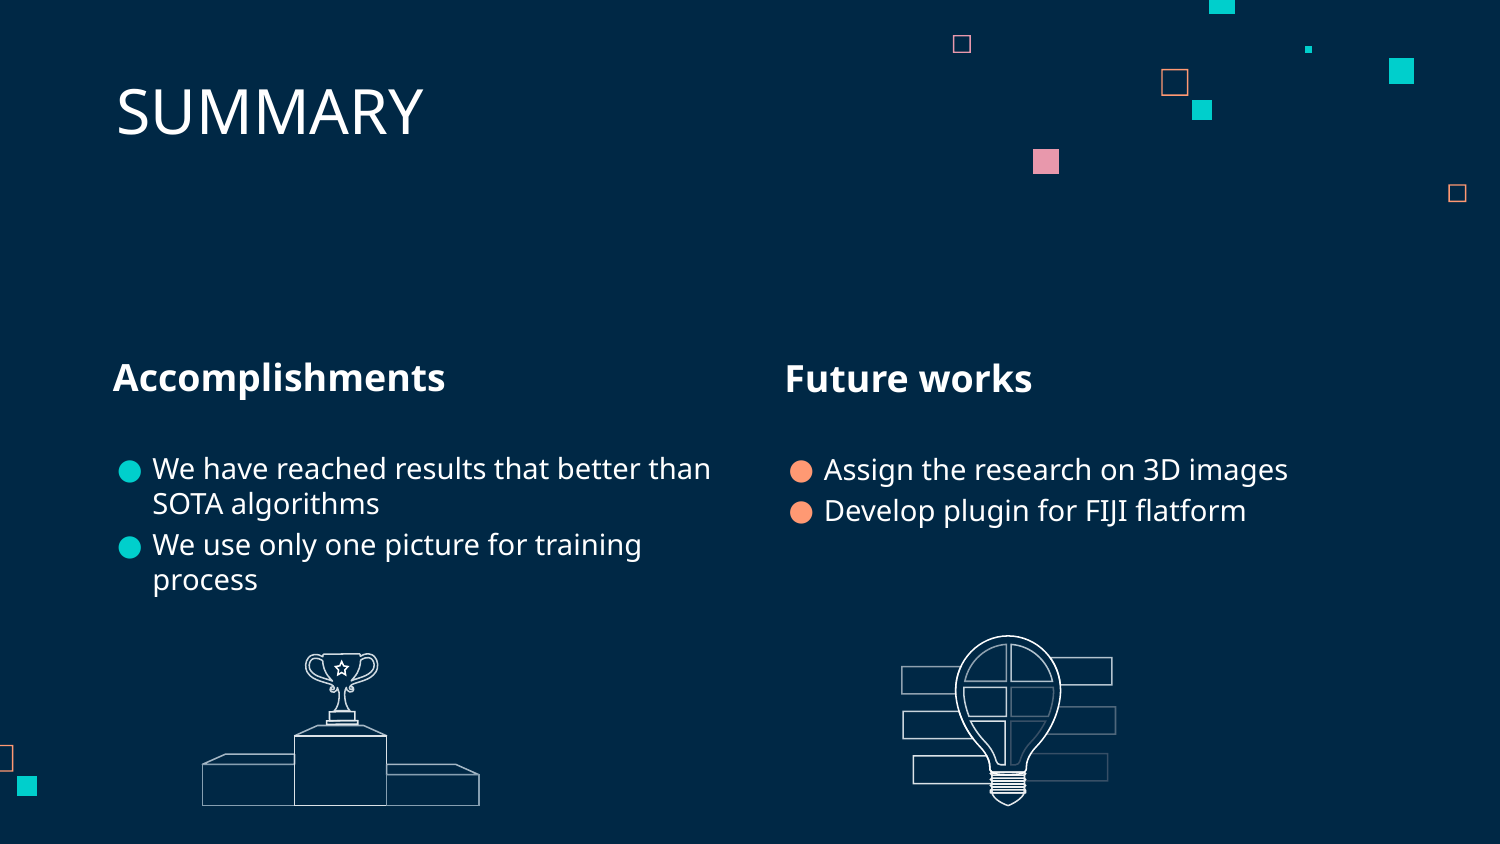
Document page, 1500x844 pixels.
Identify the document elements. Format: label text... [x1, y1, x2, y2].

title SUMMARY [101, 67, 878, 163]
list Future works Assign the research on 3D images Develop plugin for FIJI flatform [769, 339, 1411, 654]
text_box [202, 653, 480, 806]
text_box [901, 635, 1116, 806]
list Accomplishments We have reached results that better than SOTA algorithms We use only one picture for training process [97, 235, 740, 844]
